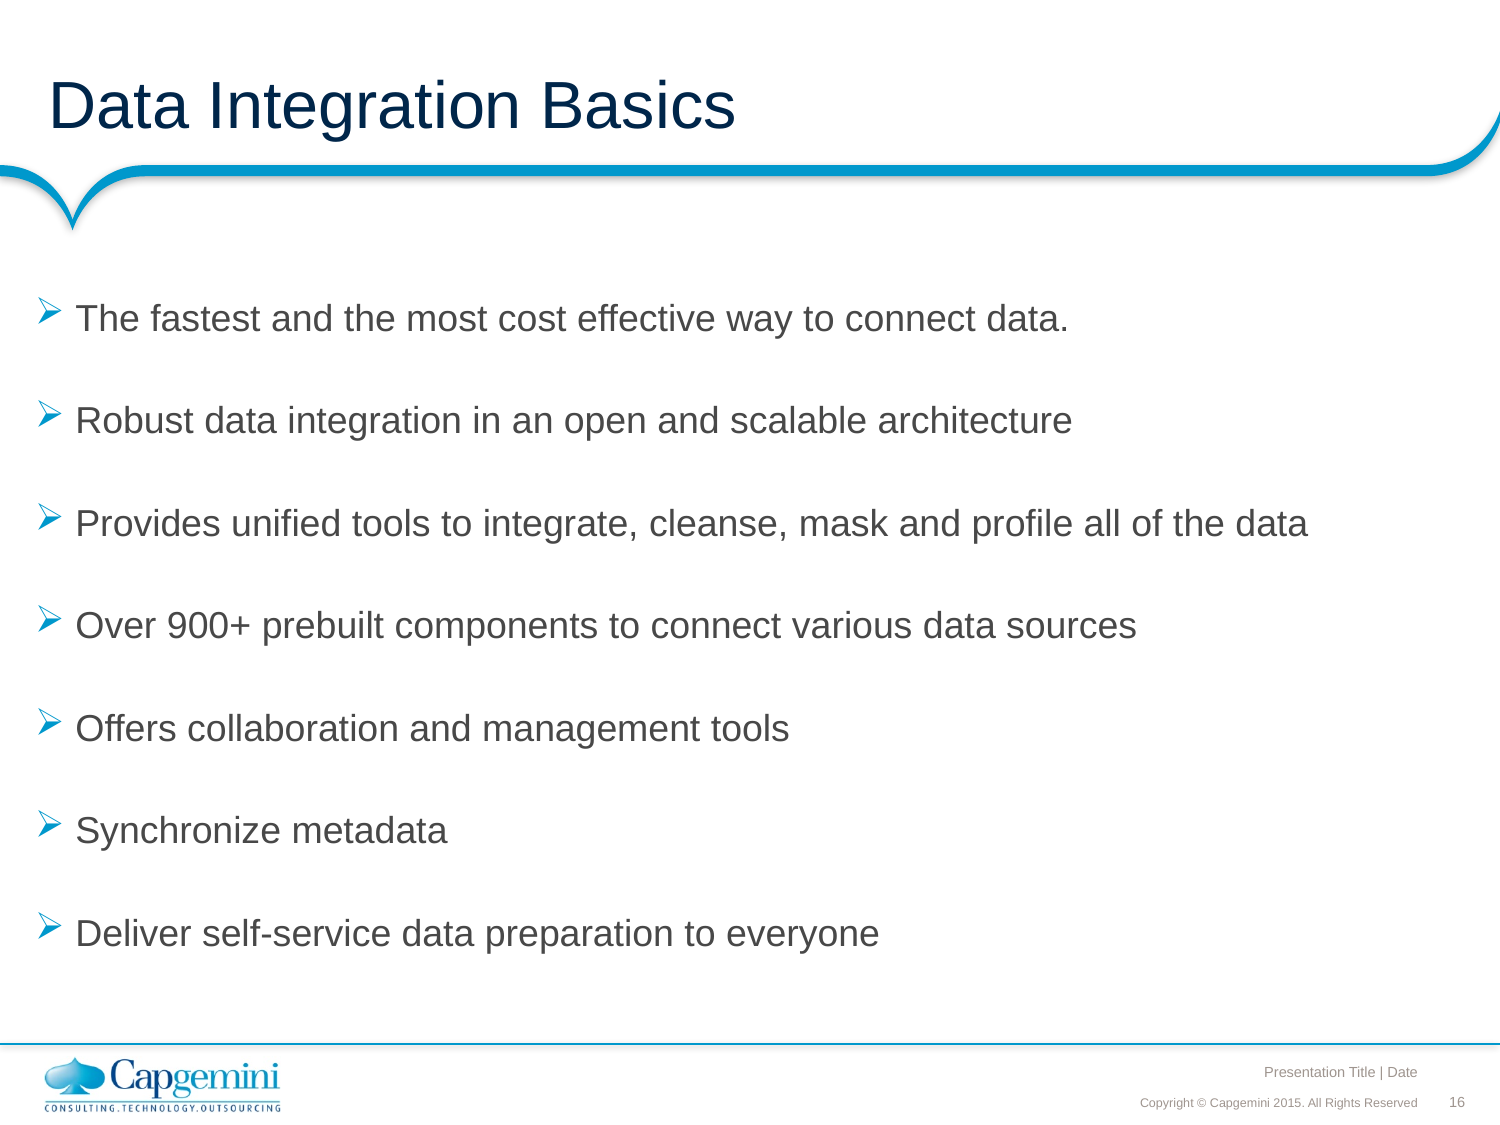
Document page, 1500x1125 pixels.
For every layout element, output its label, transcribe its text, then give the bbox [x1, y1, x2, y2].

list The fastest and the most cost effective way to connect data. Robust data integration in an open and scalable architecture Provides unified tools to integrate, cleanse, mask and profile all of the data Over 900+ prebuilt components to connect various data sources Offers collaboration and management tools Synchronize metadata Deliver self-service data preparation to everyone [17, 236, 1469, 999]
picture [44, 1056, 281, 1113]
title Data Integration Basics [0, 0, 1500, 165]
